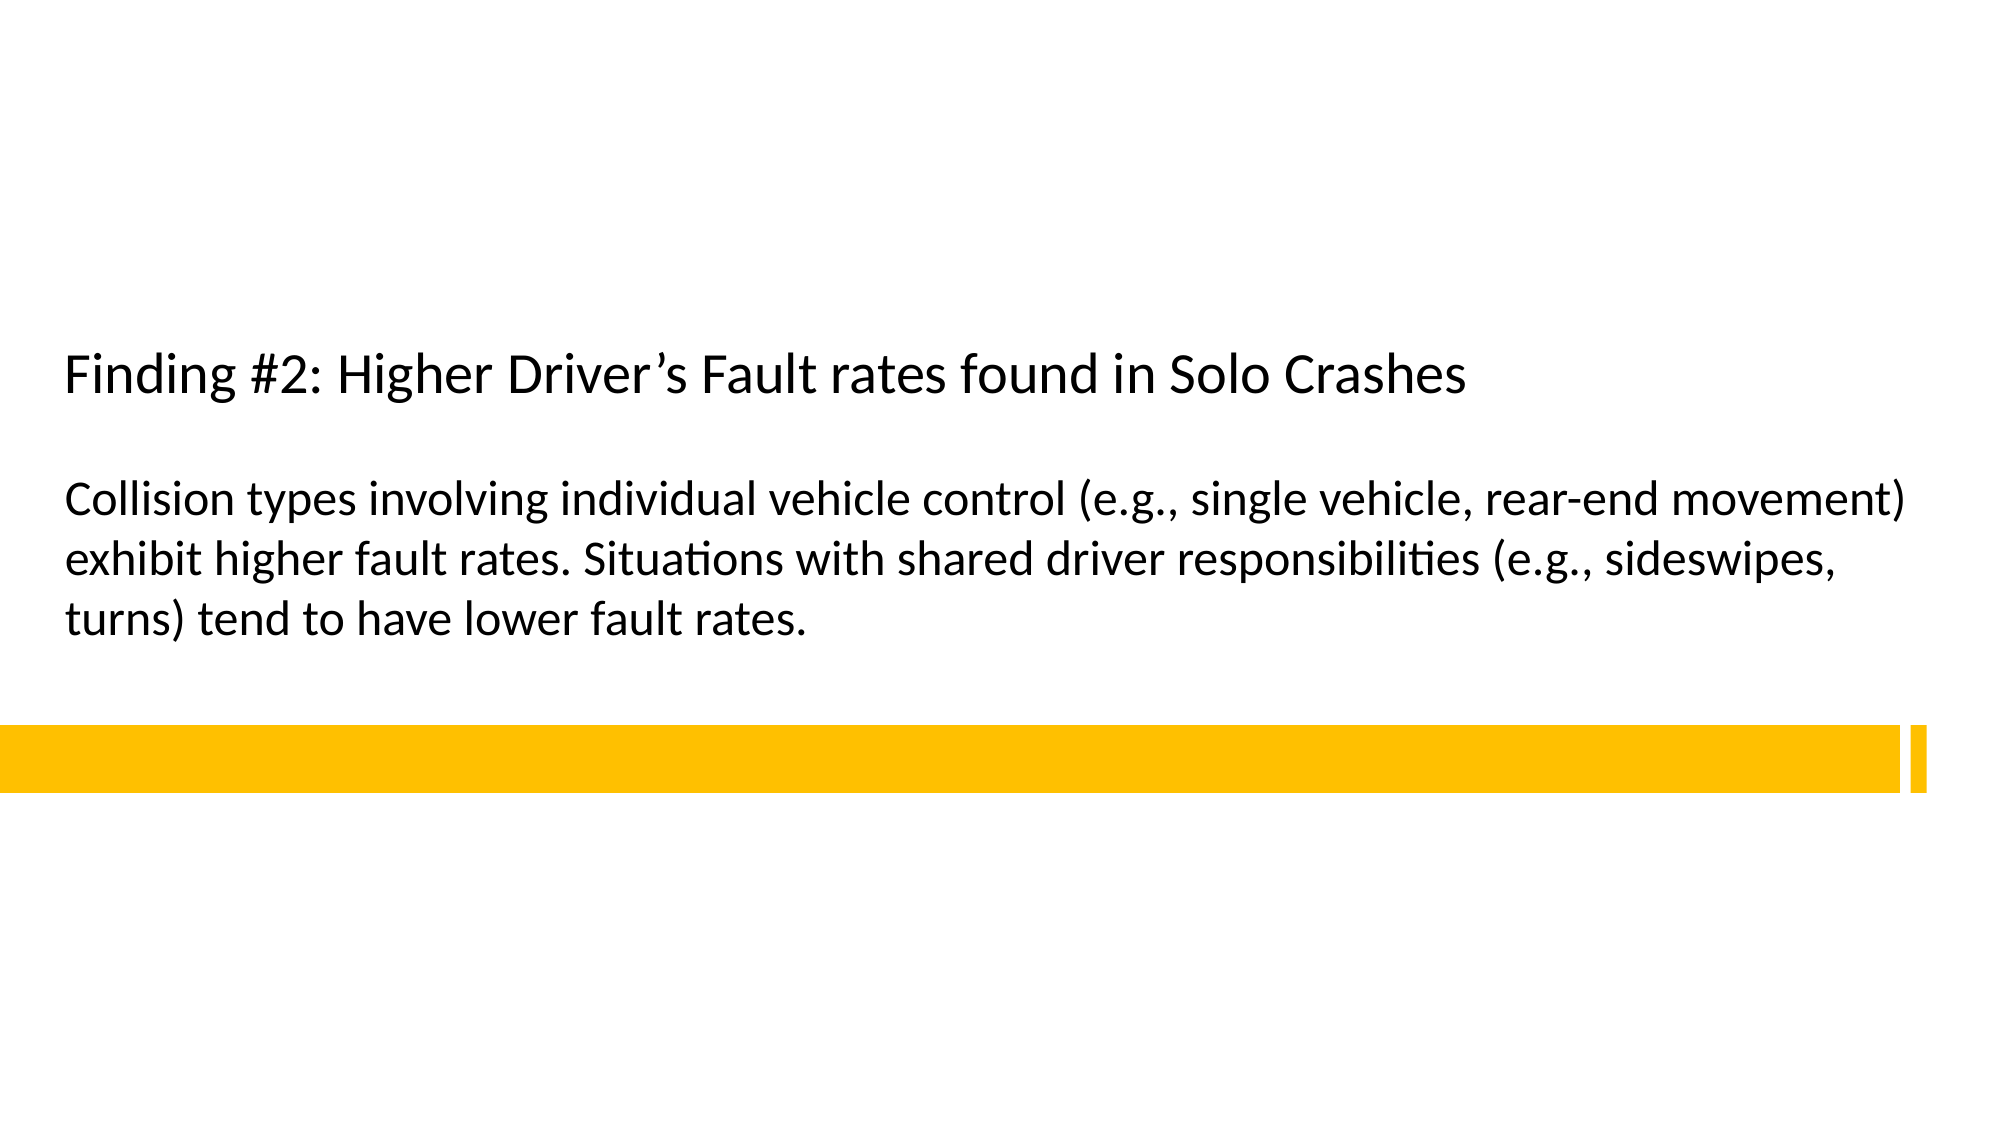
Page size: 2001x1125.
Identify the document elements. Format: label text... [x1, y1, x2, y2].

text_box [0, 724, 1901, 794]
text_box Finding #2: Higher Driver’s Fault rates found in Solo Crashes Collision types involving individual vehicle control (e.g., single vehicle, rear-end movement) exhibit higher fault rates. Situations with shared driver responsibilities (e.g., sideswipes, turns) tend to have lower fault rates. [50, 328, 1950, 653]
text_box [1910, 724, 1928, 794]
